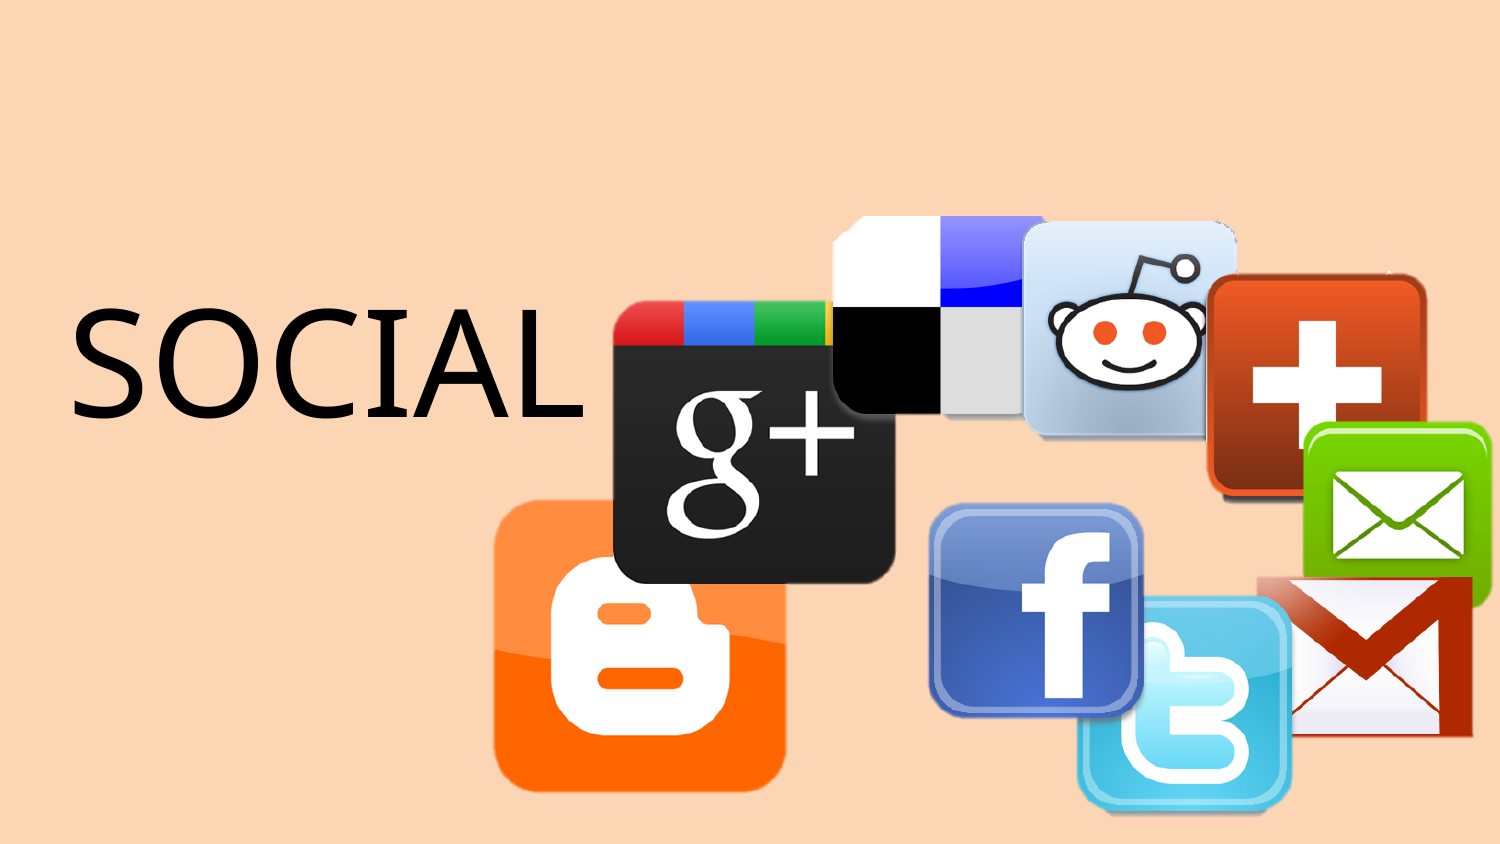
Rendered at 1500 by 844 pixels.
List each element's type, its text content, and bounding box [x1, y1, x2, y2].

text_box SOCIAL [53, 260, 449, 456]
picture [454, 216, 1500, 836]
